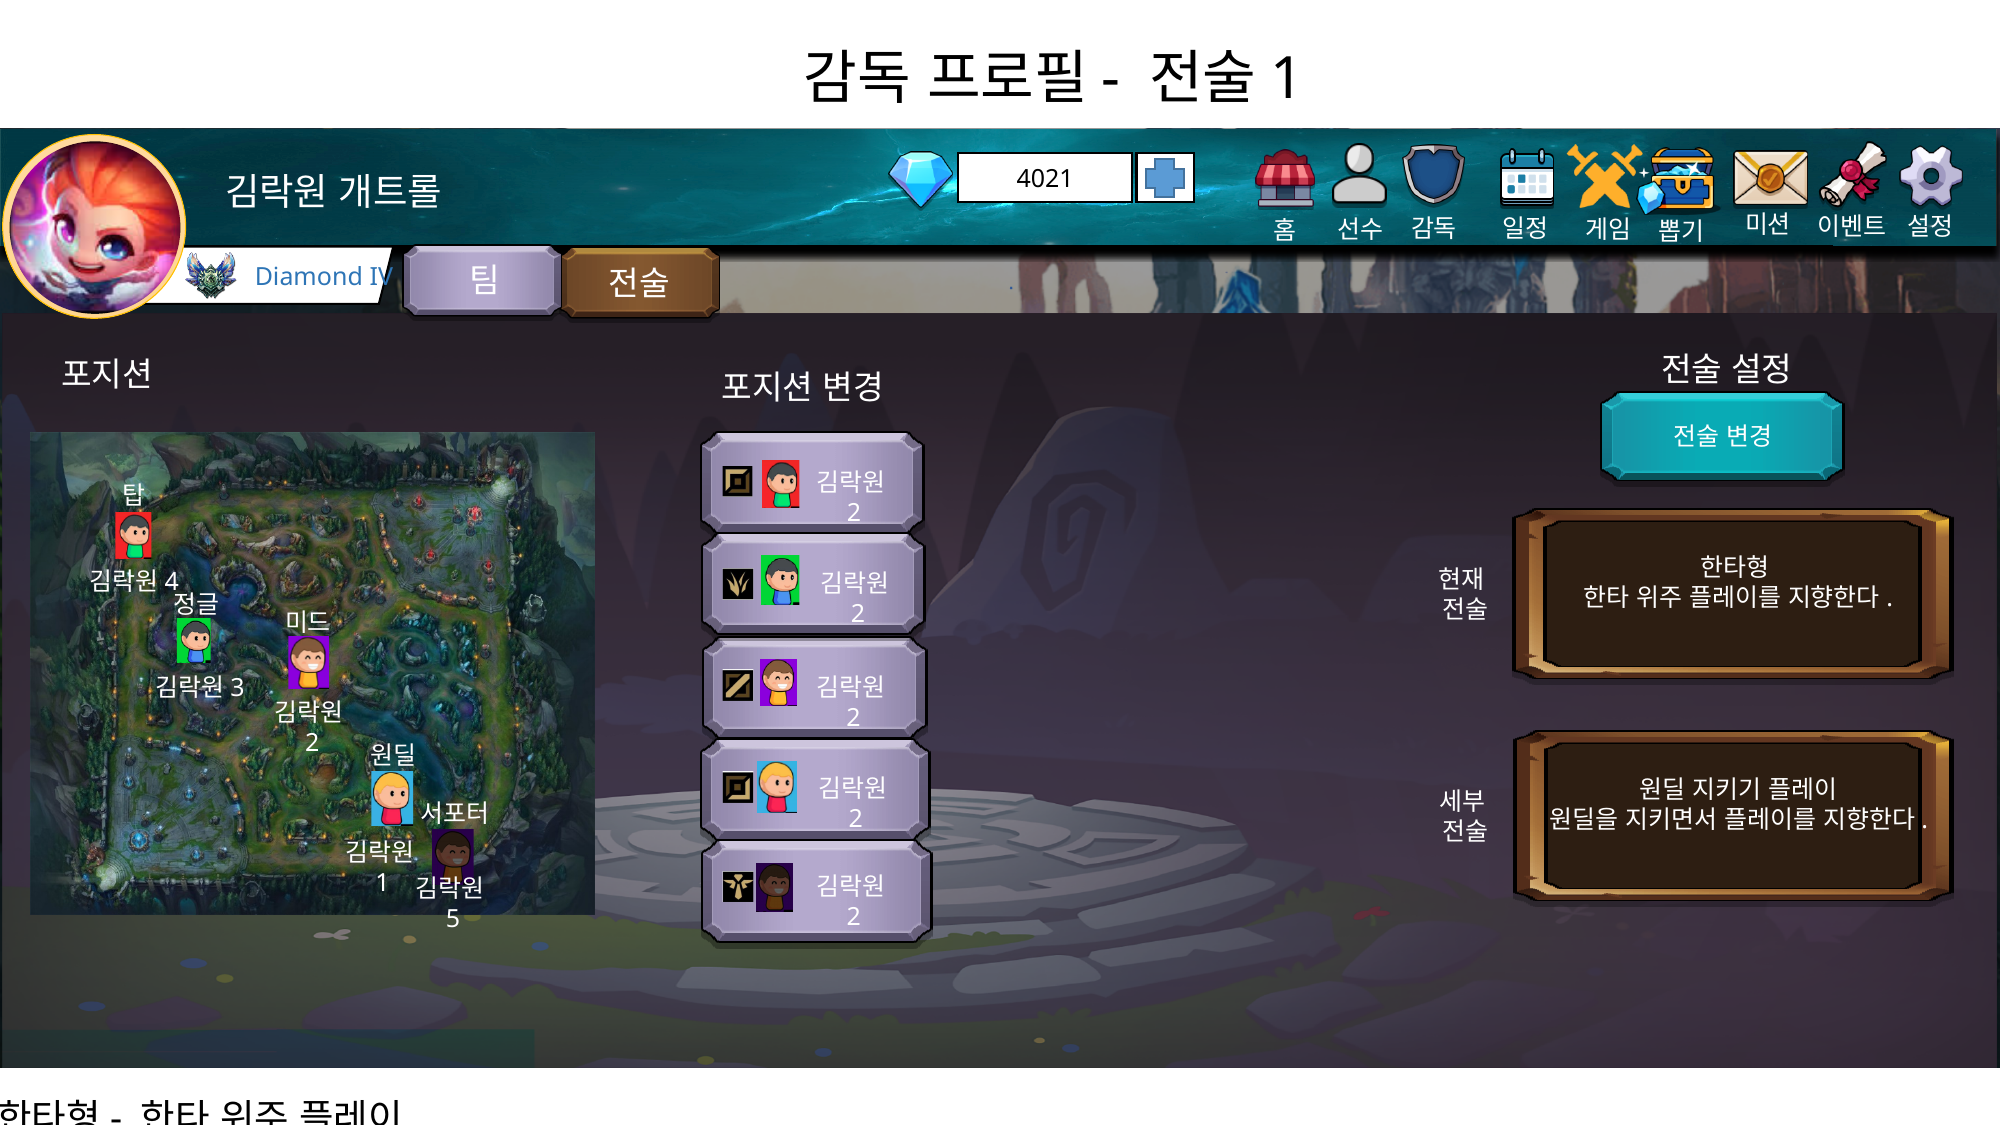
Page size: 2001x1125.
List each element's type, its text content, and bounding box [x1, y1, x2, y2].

text_box 감독 프로필- 전술1 [630, 32, 1477, 118]
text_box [2, 134, 186, 319]
picture [186, 143, 327, 207]
text_box 한타형- 한타 위주 플레이 라인전 집중형- 라인전을 강하게 하여 게임의 주도권을 잡게 한다. 라인 스왑형- 조합이나 상성이 좋지 않을때 라인 스왑을 해서 이득을 취함 오브젝트 집중형- 용, 전령을 위주로 플레이 공성 집중형- 포탑을 빠르게 철거하는 플레이 몰아주기 조합형- 특정 챔프조합을 하여 그 챔프를 위주로 다른 챔프들이 서포트 [0, 1086, 983, 1125]
picture [0, 128, 2000, 1068]
picture [1798, 128, 1862, 136]
text_box 훈련 [665, 35, 827, 90]
picture [1877, 128, 1883, 135]
picture [186, 187, 207, 191]
